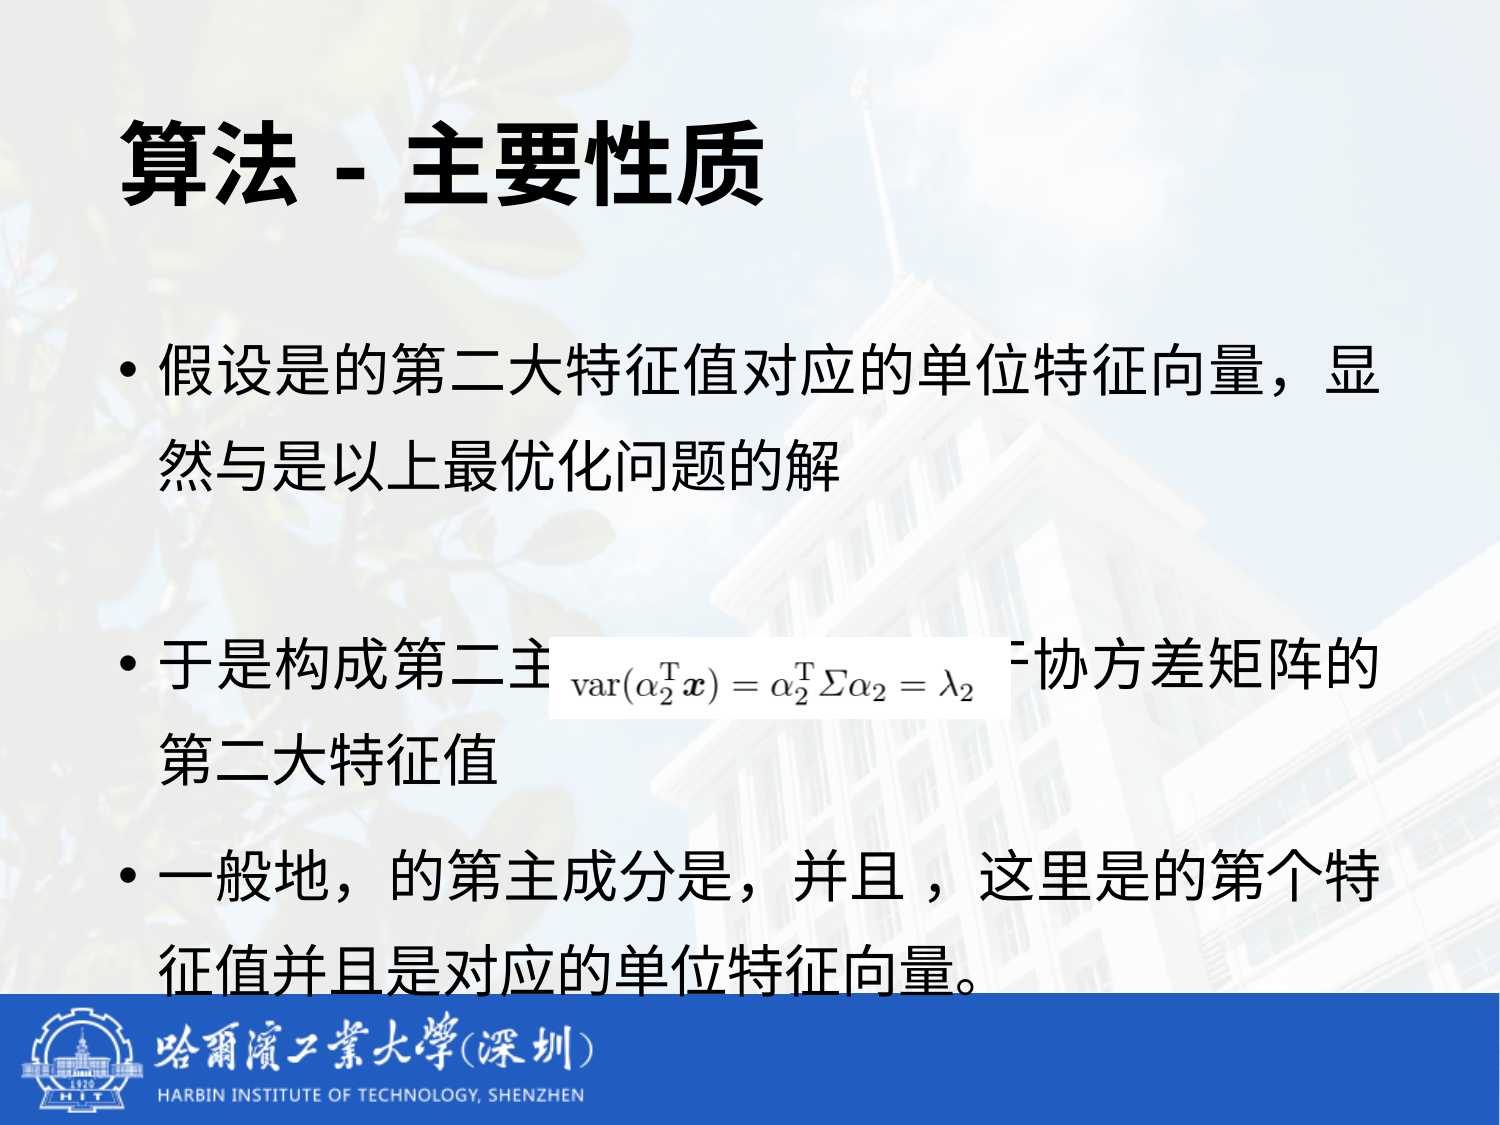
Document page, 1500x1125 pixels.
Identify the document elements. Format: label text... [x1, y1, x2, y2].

picture [0, 992, 1500, 1125]
title 算法-主要性质 [103, 59, 1397, 278]
picture [549, 637, 1011, 719]
